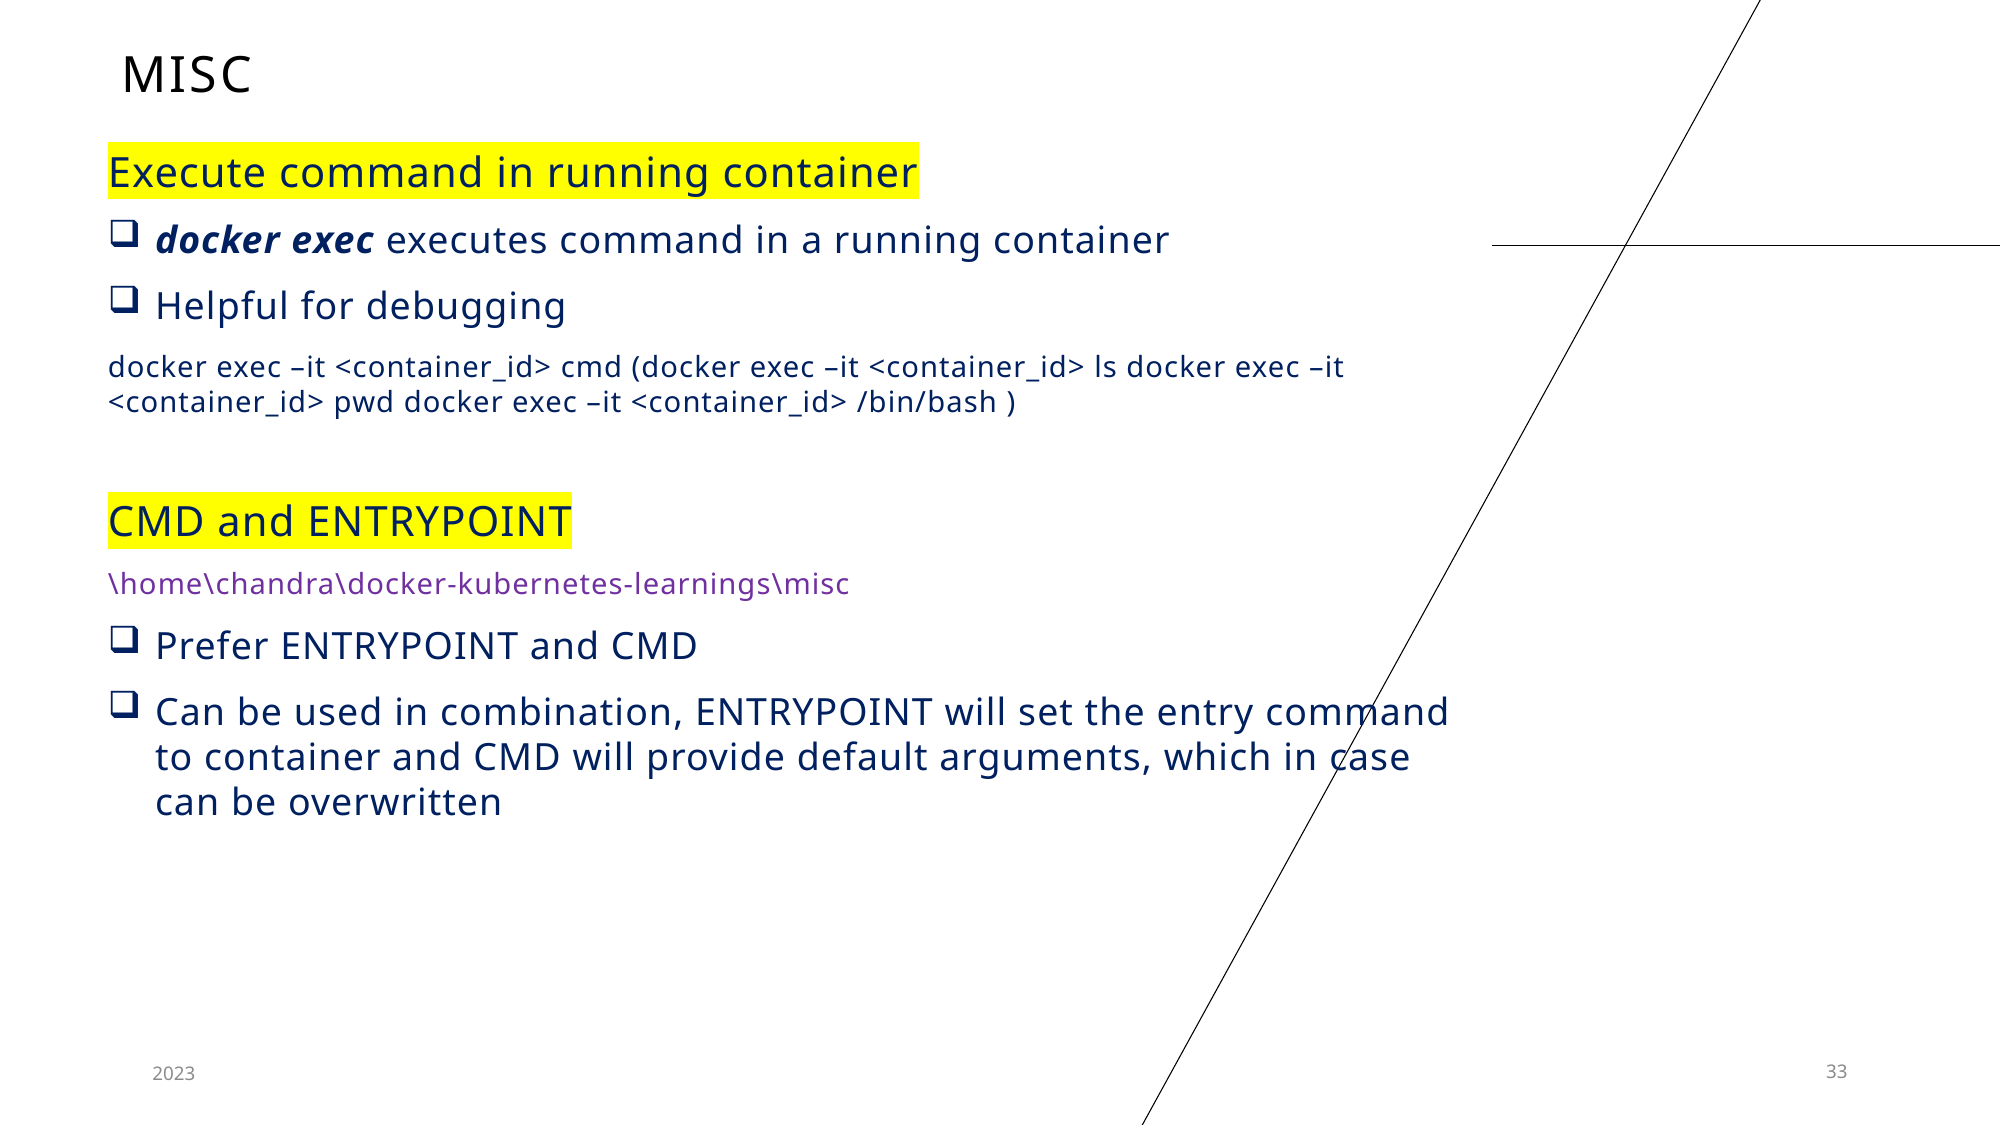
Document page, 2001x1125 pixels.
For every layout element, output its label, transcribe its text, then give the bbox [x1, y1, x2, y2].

slide_number 33 [1412, 1042, 1863, 1103]
title Misc [106, 25, 1175, 111]
list Execute command in running container docker exec executes command in a running container Helpful for debugging docker exec –it <container_id> cmd (docker exec –it <container_id> ls docker exec –it <container_id> pwd docker exec –it <container_id> /bin/bash ) CMD and ENTRYPOINT \home\chandra\docker-kubernetes-learnings\misc Prefer ENTRYPOINT and CMD Can be used in combination, ENTRYPOINT will set the entry command to container and CMD will provide default arguments, which in case can be overwritten [93, 137, 1481, 979]
slide_number 2023 [137, 1042, 338, 1103]
